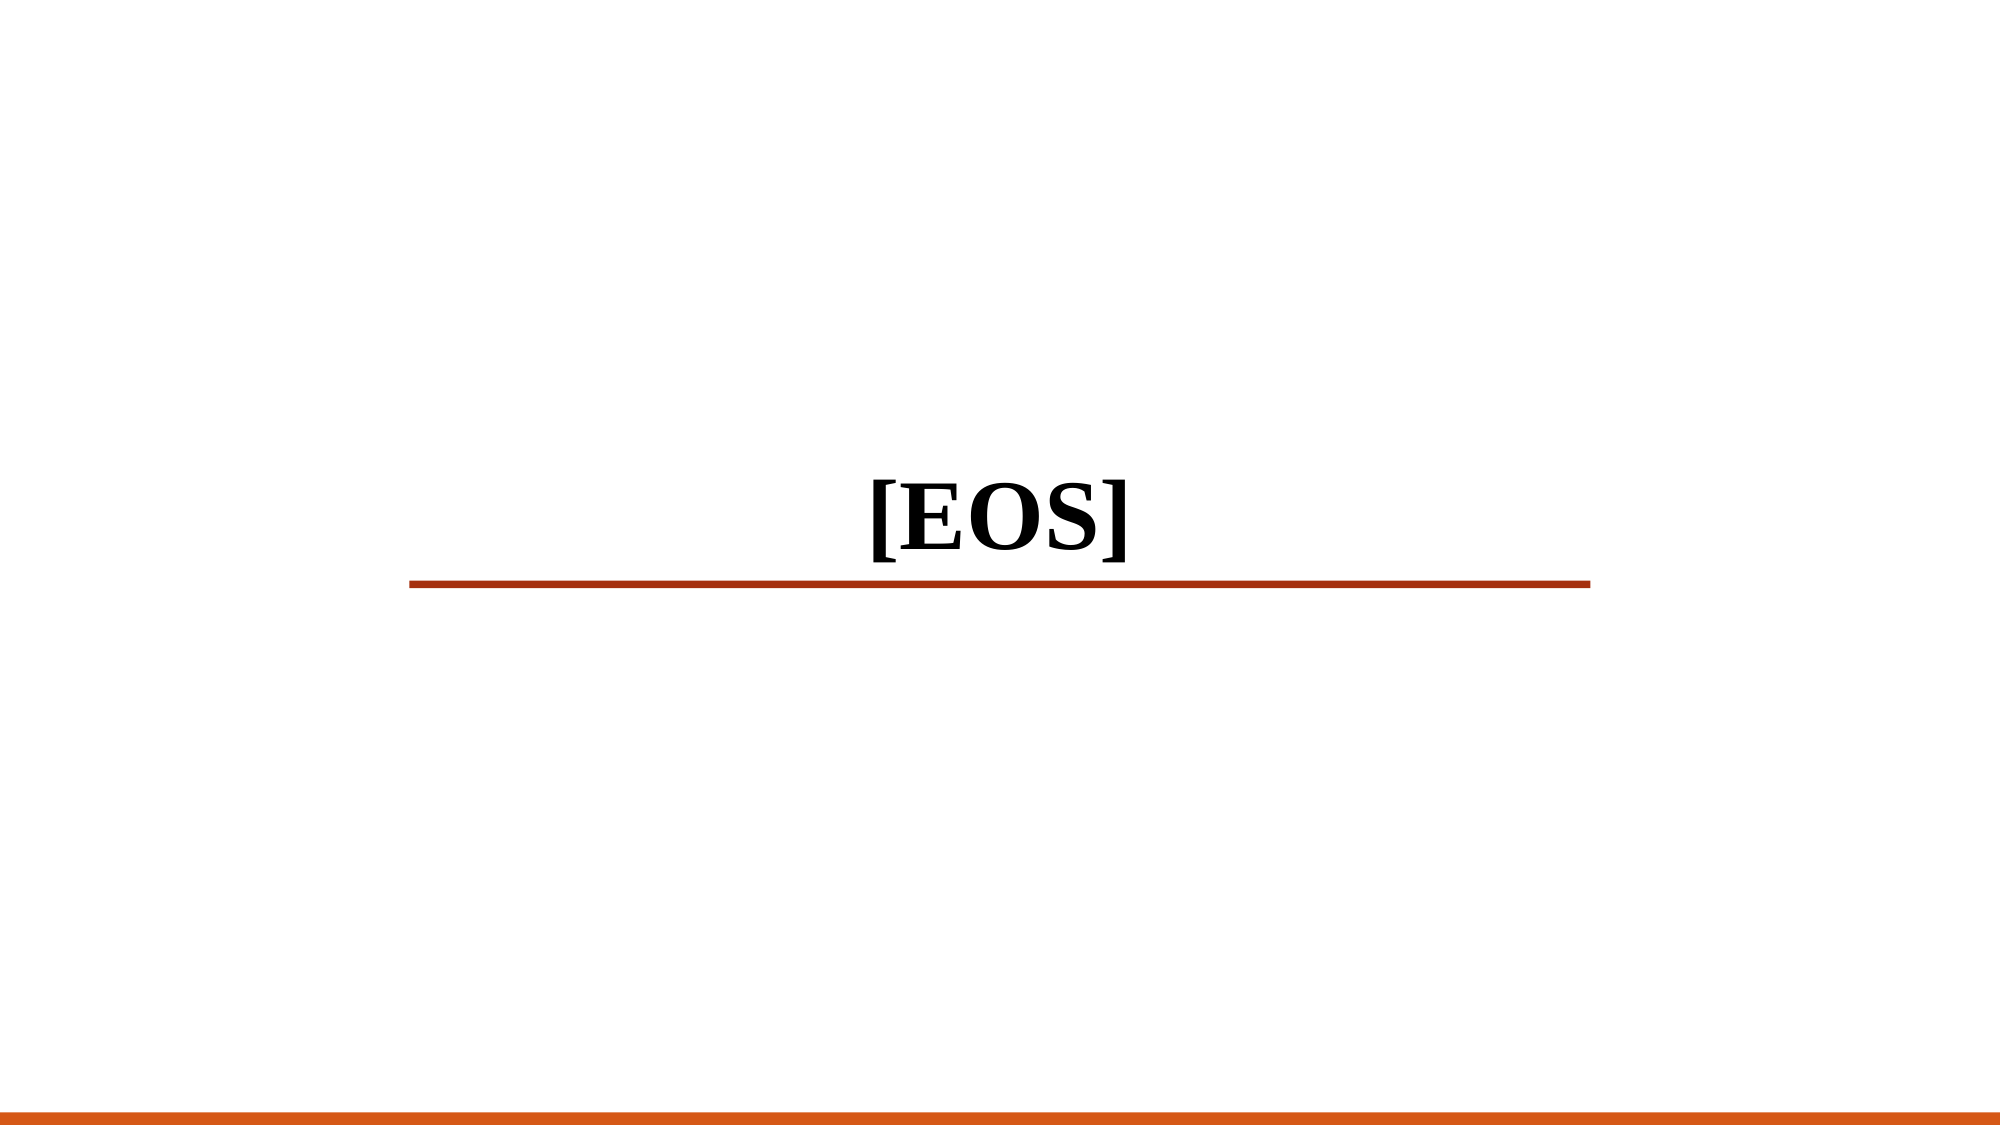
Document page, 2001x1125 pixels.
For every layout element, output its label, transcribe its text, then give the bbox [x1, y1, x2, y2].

text_box [409, 585, 1591, 589]
text_box [EOS] [0, 455, 2000, 585]
